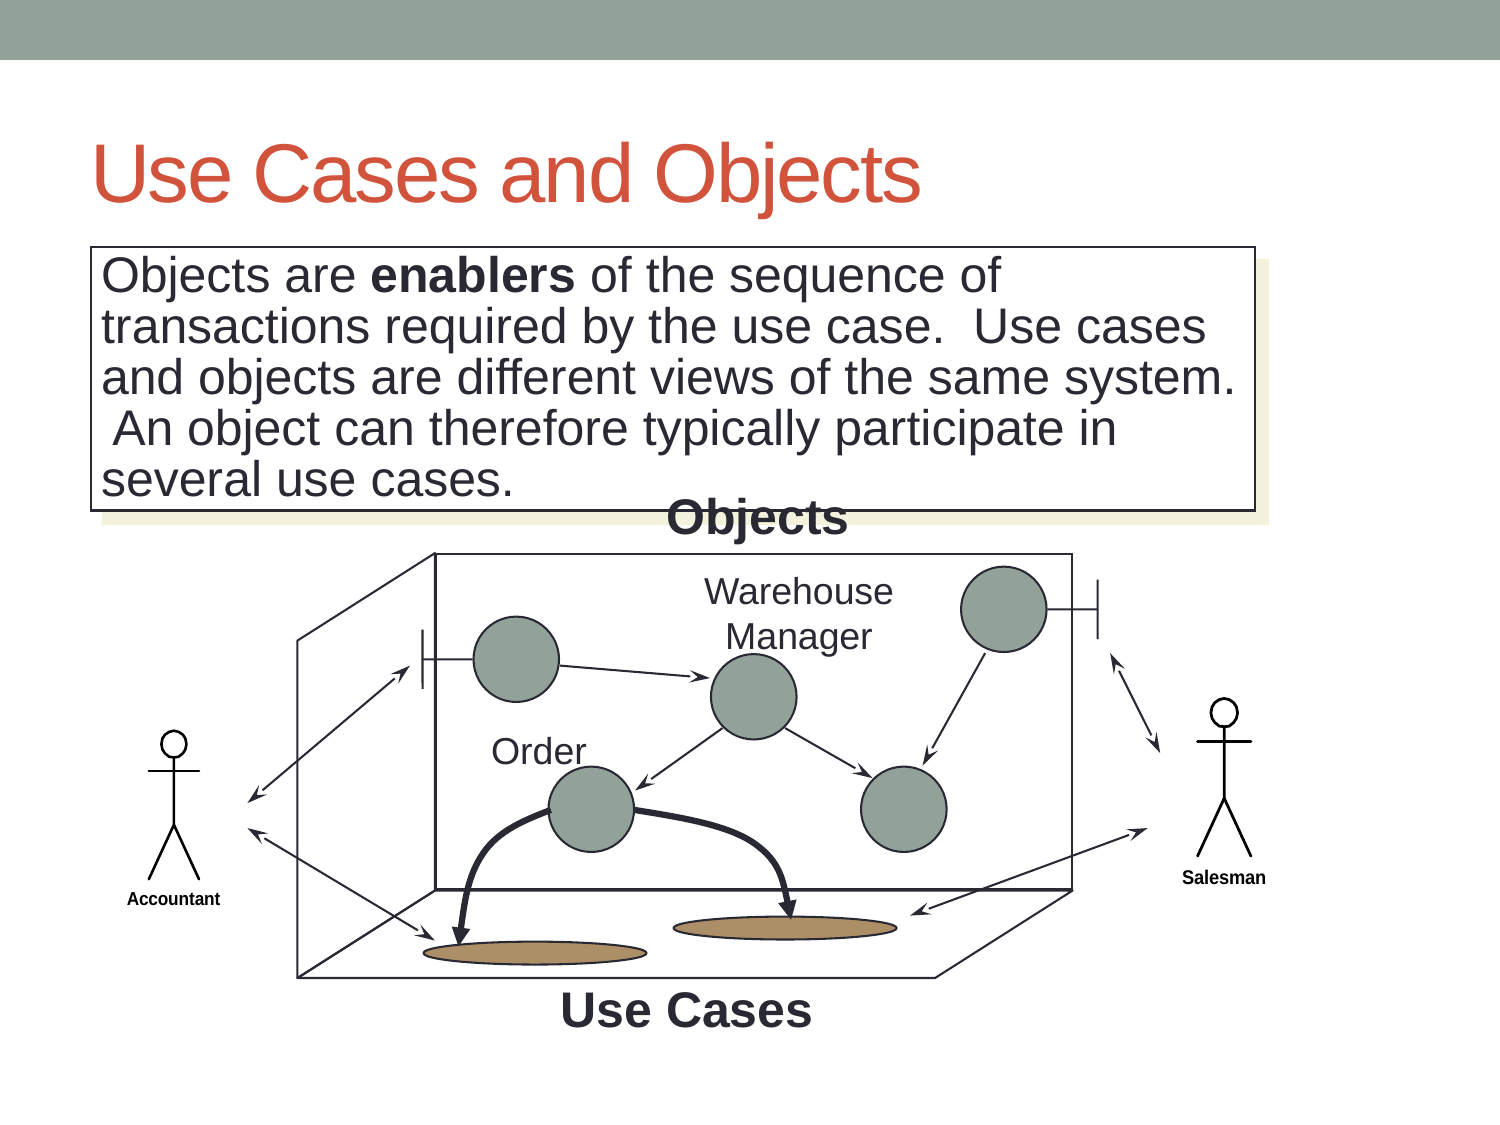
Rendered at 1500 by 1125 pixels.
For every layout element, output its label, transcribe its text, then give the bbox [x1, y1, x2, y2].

text_box [861, 766, 947, 852]
text_box [634, 809, 795, 920]
text_box [548, 767, 635, 852]
text_box [910, 902, 932, 916]
text_box [297, 553, 435, 915]
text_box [960, 566, 1098, 653]
text_box [423, 941, 647, 965]
text_box [1110, 653, 1126, 675]
text_box [247, 785, 268, 804]
text_box [922, 744, 939, 766]
text_box [1145, 731, 1161, 754]
text_box Objects are enablers of the sequence of transactions required by the use case. Use cases and objects are different views of the same system. An object can therefore typically participate in several use cases. [90, 247, 1255, 511]
text_box [635, 773, 656, 791]
text_box [688, 670, 711, 683]
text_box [422, 616, 560, 703]
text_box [115, 724, 233, 924]
text_box [414, 924, 435, 941]
text_box Objects [651, 477, 865, 552]
text_box Order [476, 719, 602, 779]
text_box [297, 890, 1073, 979]
text_box [435, 554, 1072, 890]
text_box [390, 665, 410, 684]
text_box [1126, 828, 1148, 842]
title Use Cases and Objects [75, 87, 1425, 250]
text_box Use Cases [545, 970, 829, 1046]
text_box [1169, 692, 1279, 904]
text_box [673, 916, 897, 940]
text_box [453, 809, 551, 947]
text_box Warehouse Manager [689, 559, 909, 665]
text_box [851, 762, 873, 779]
text_box [710, 665, 797, 740]
text_box [247, 828, 269, 845]
text_box [297, 859, 393, 977]
